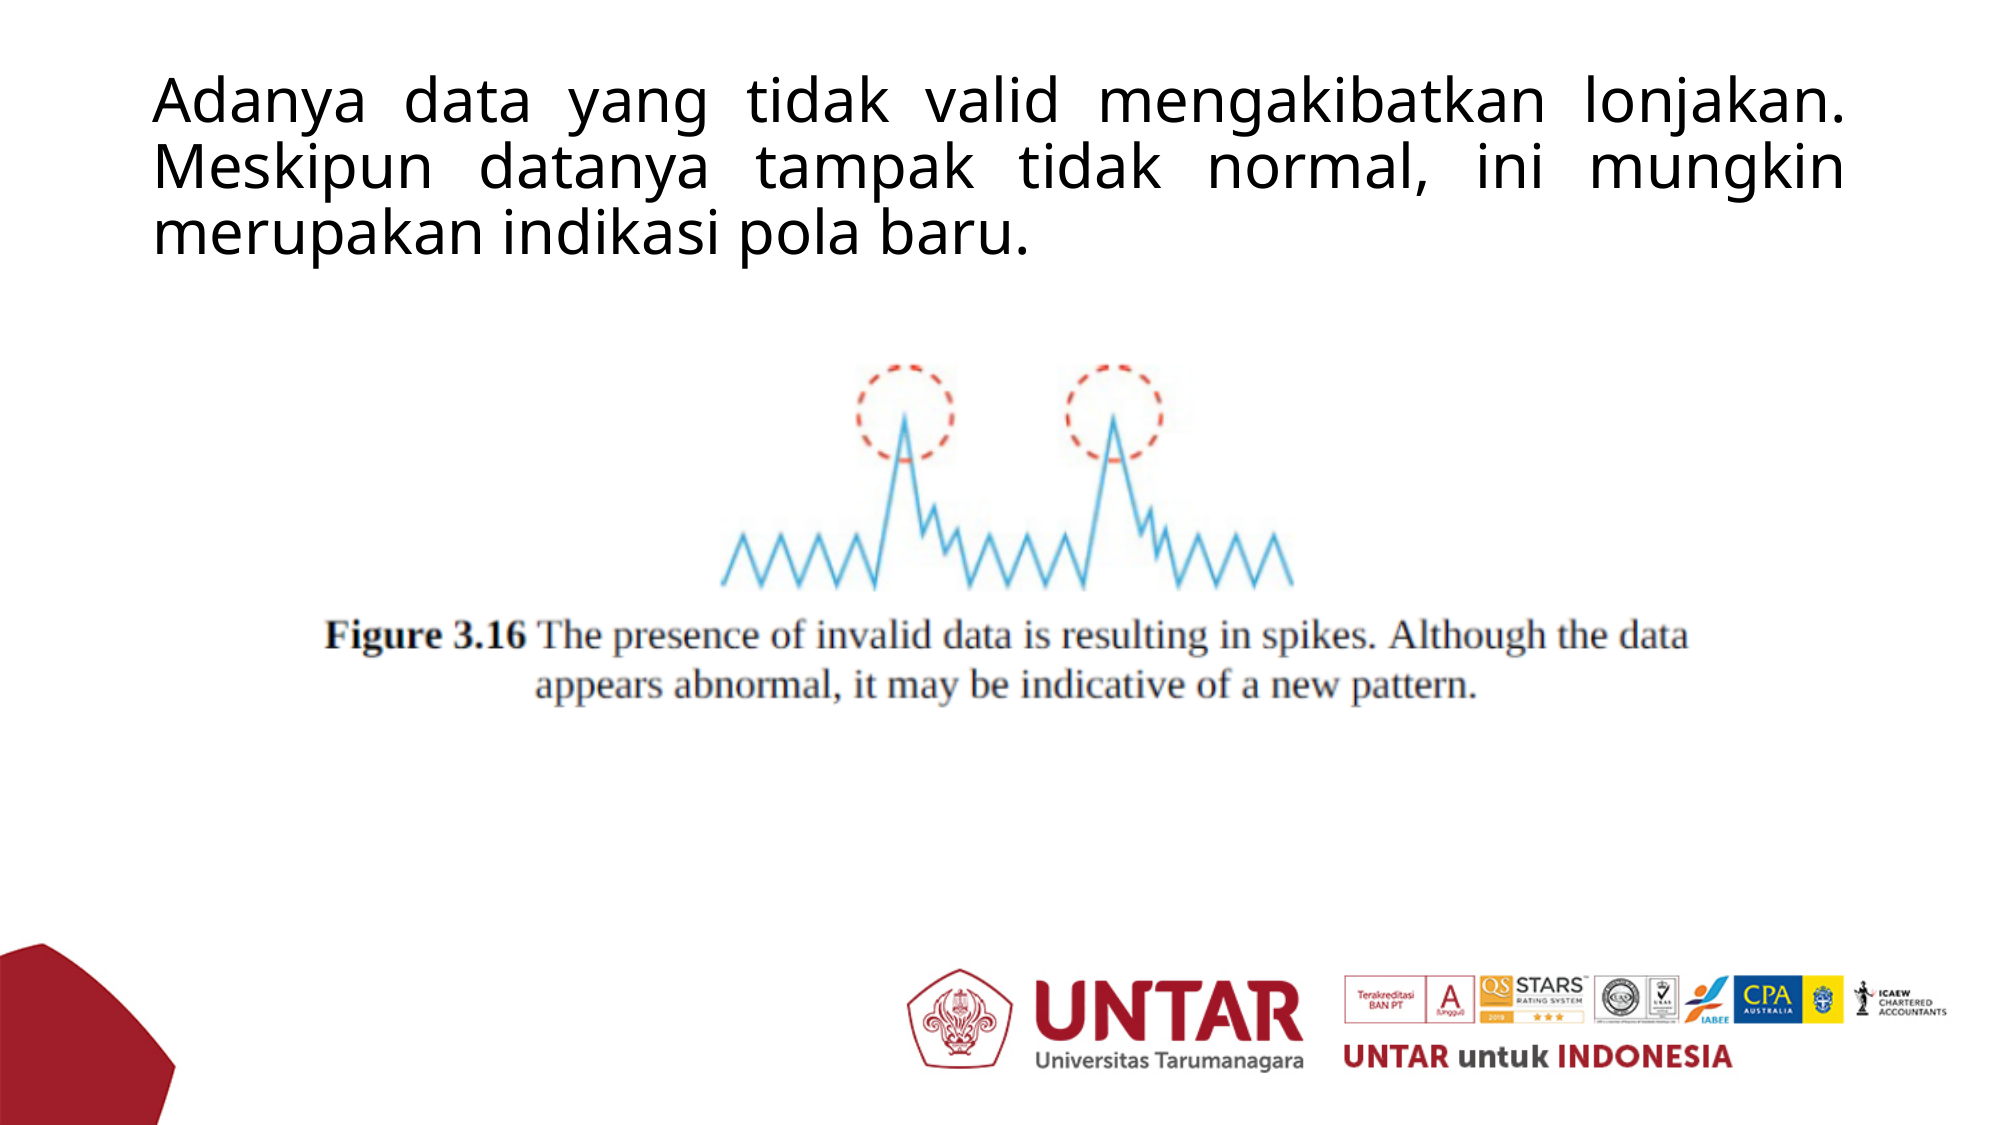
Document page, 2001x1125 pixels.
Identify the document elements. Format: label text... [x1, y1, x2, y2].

title Adanya data yang tidak valid mengakibatkan lonjakan. Meskipun datanya tampak tidak normal, ini mungkin merupakan indikasi pola baru. [137, 59, 1863, 278]
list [239, 351, 1713, 737]
picture [0, 0, 2001, 1125]
